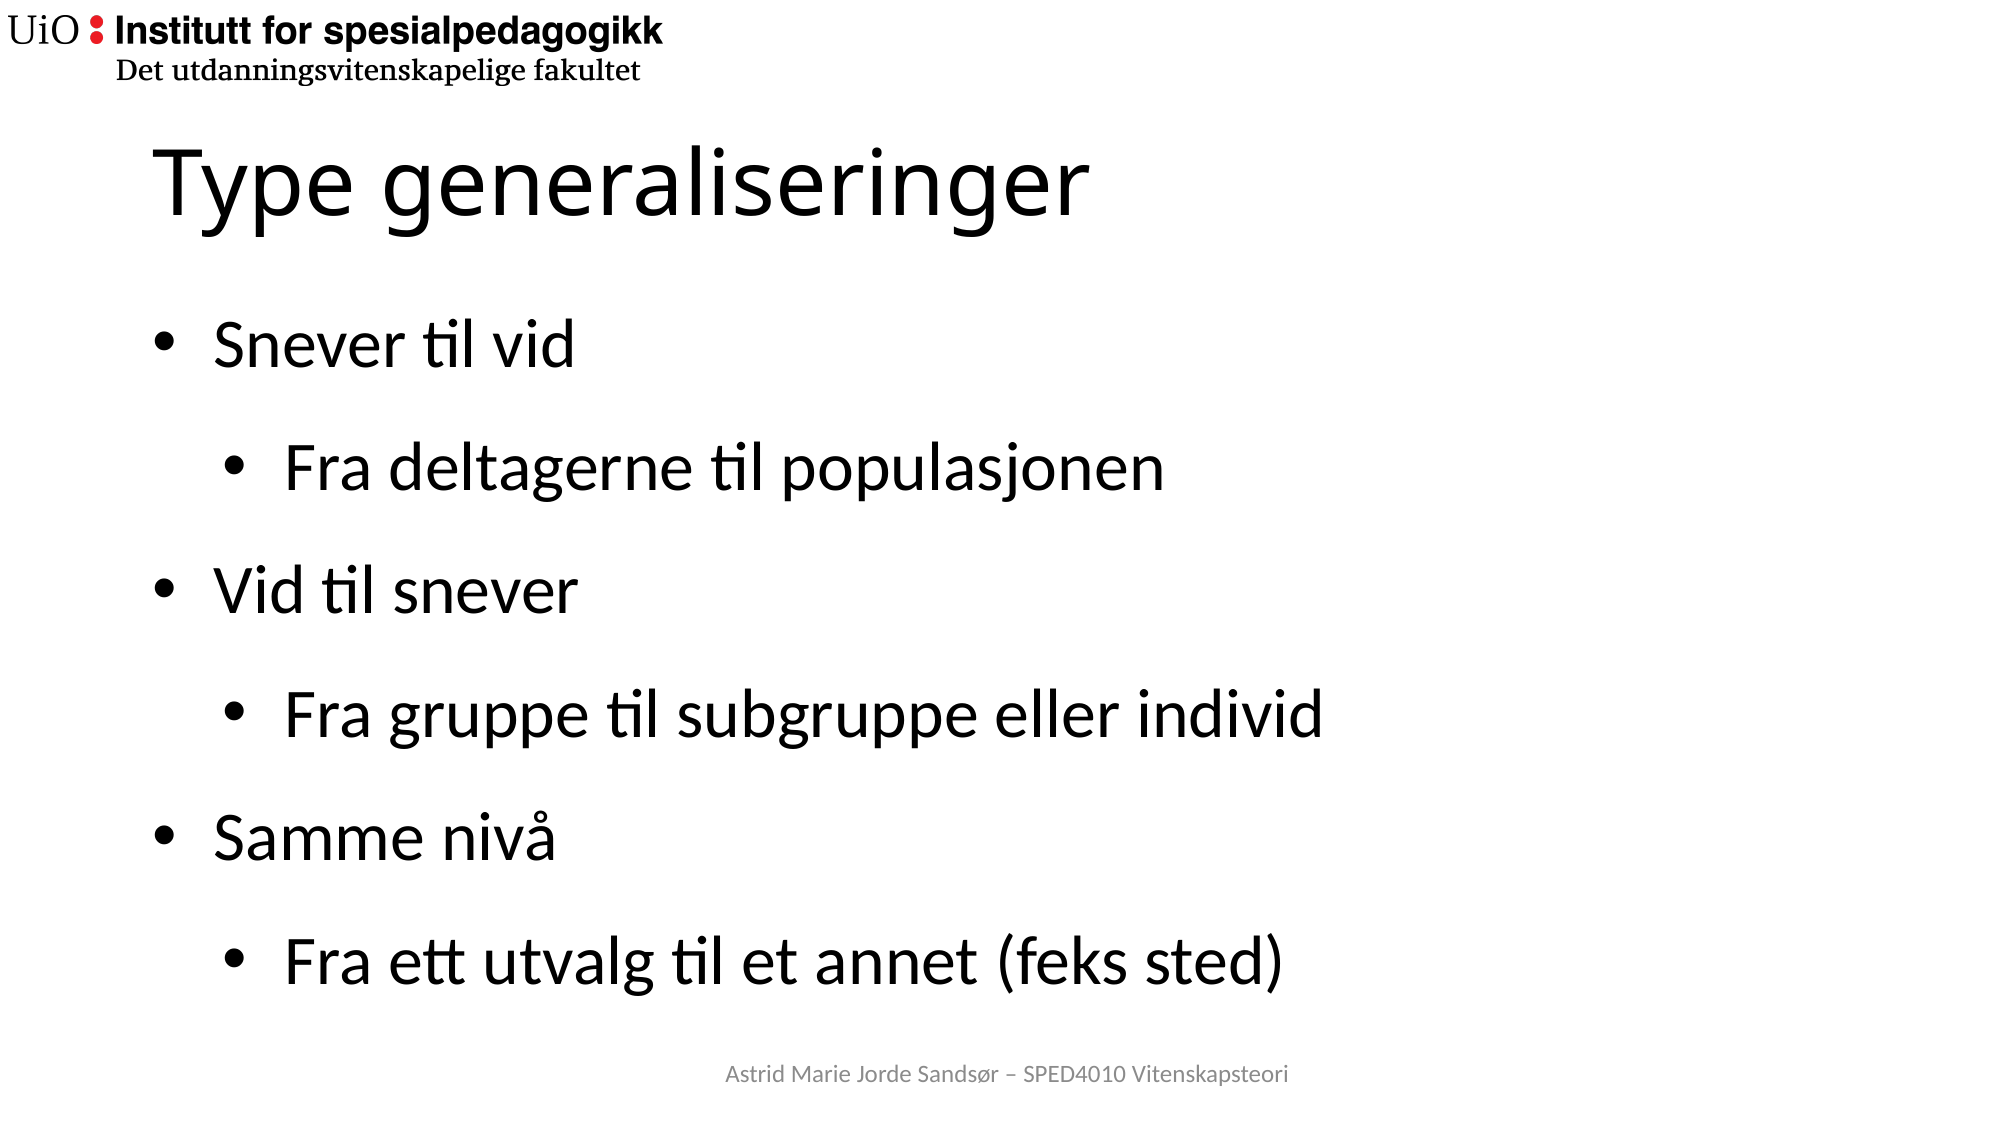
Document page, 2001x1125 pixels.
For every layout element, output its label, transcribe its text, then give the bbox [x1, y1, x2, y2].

title Type generaliseringer [137, 94, 1863, 278]
footer Astrid Marie Jorde Sandsør – SPED4010 Vitenskapsteori [369, 1042, 1646, 1103]
list Snever til vid Fra deltagerne til populasjonen Vid til snever Fra gruppe til subgruppe eller individ Samme nivå Fra ett utvalg til et annet (feks sted) [137, 299, 1863, 1014]
picture [8, 15, 663, 86]
